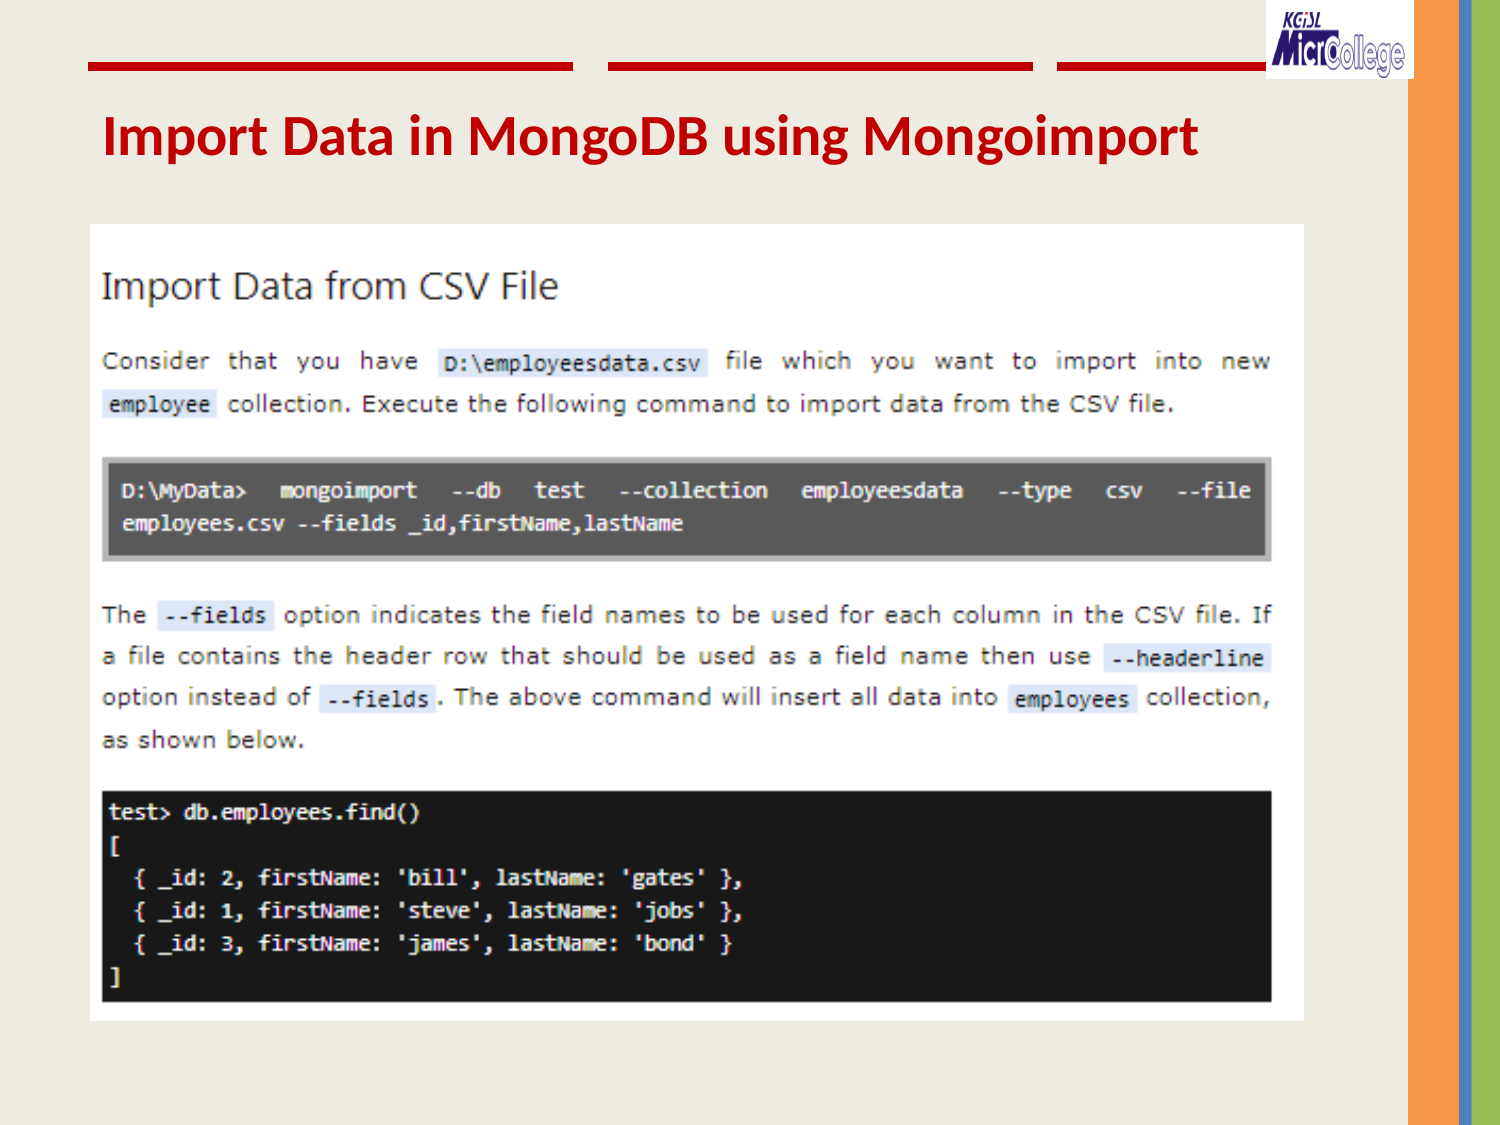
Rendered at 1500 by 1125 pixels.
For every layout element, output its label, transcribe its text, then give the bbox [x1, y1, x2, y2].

picture [1266, 0, 1415, 79]
list Import Data in MongoDB using Mongoimport [87, 90, 1363, 1100]
picture [89, 223, 1304, 1021]
